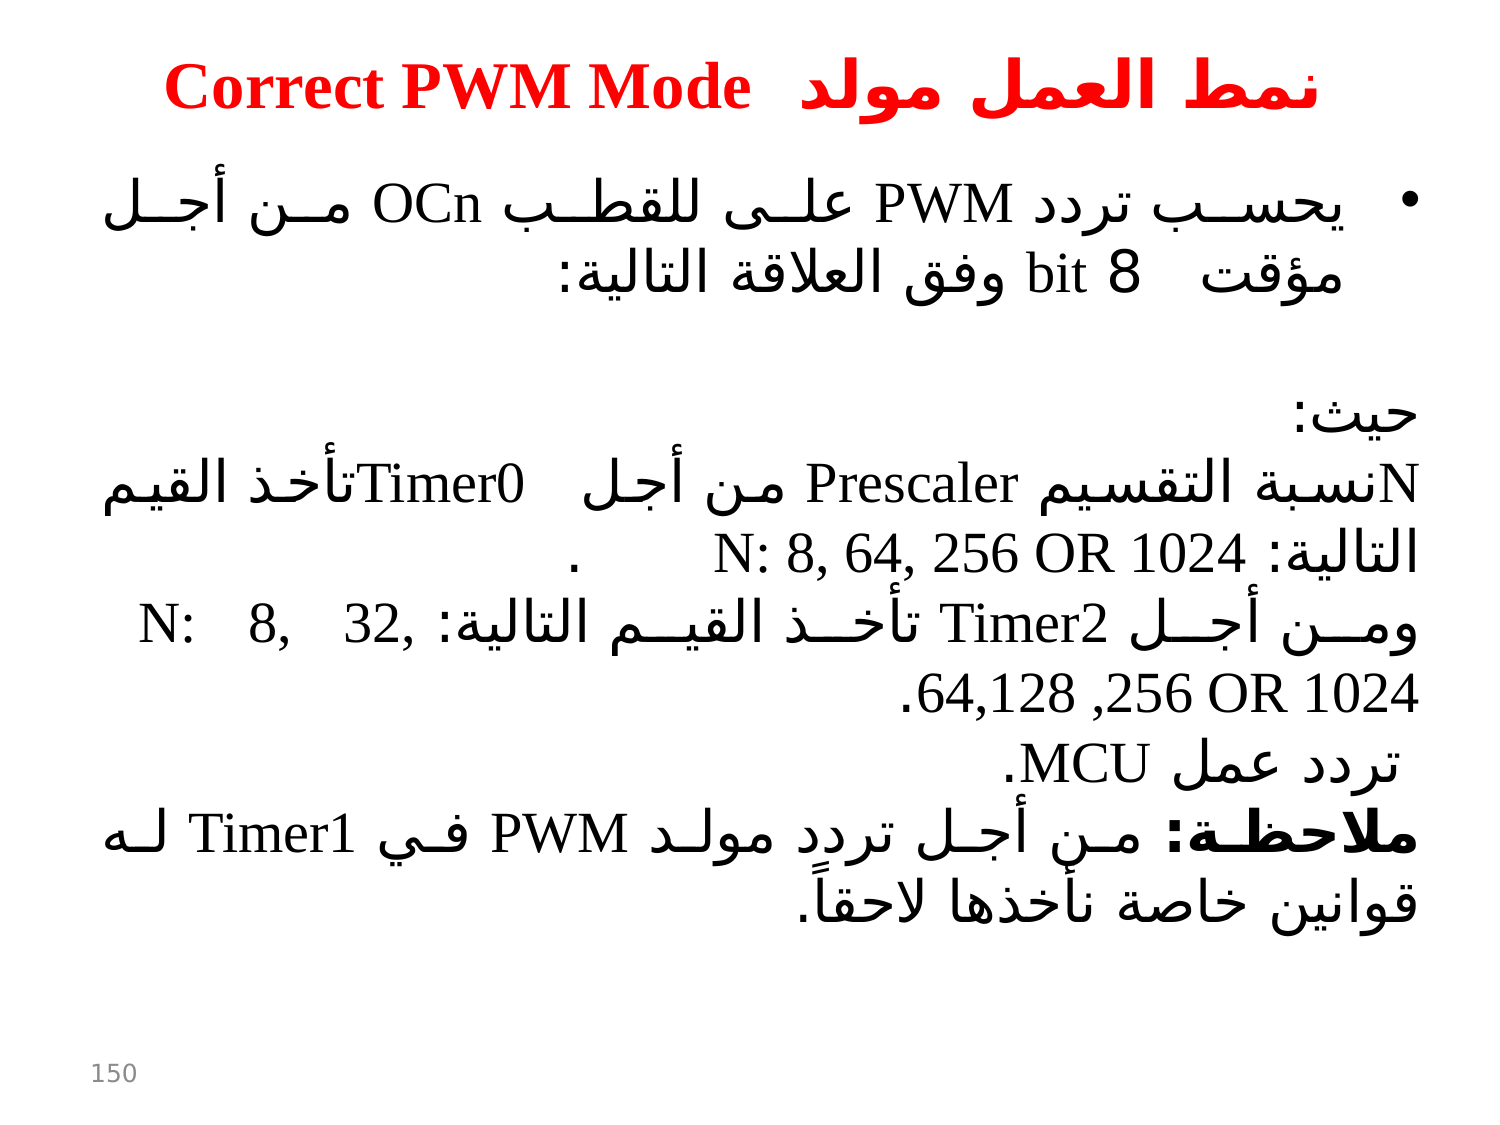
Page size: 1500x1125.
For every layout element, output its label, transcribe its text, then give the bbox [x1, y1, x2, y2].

text_box نمط العمل مولد Correct PWM Mode [148, 34, 1338, 130]
slide_number 150 [75, 1042, 425, 1103]
